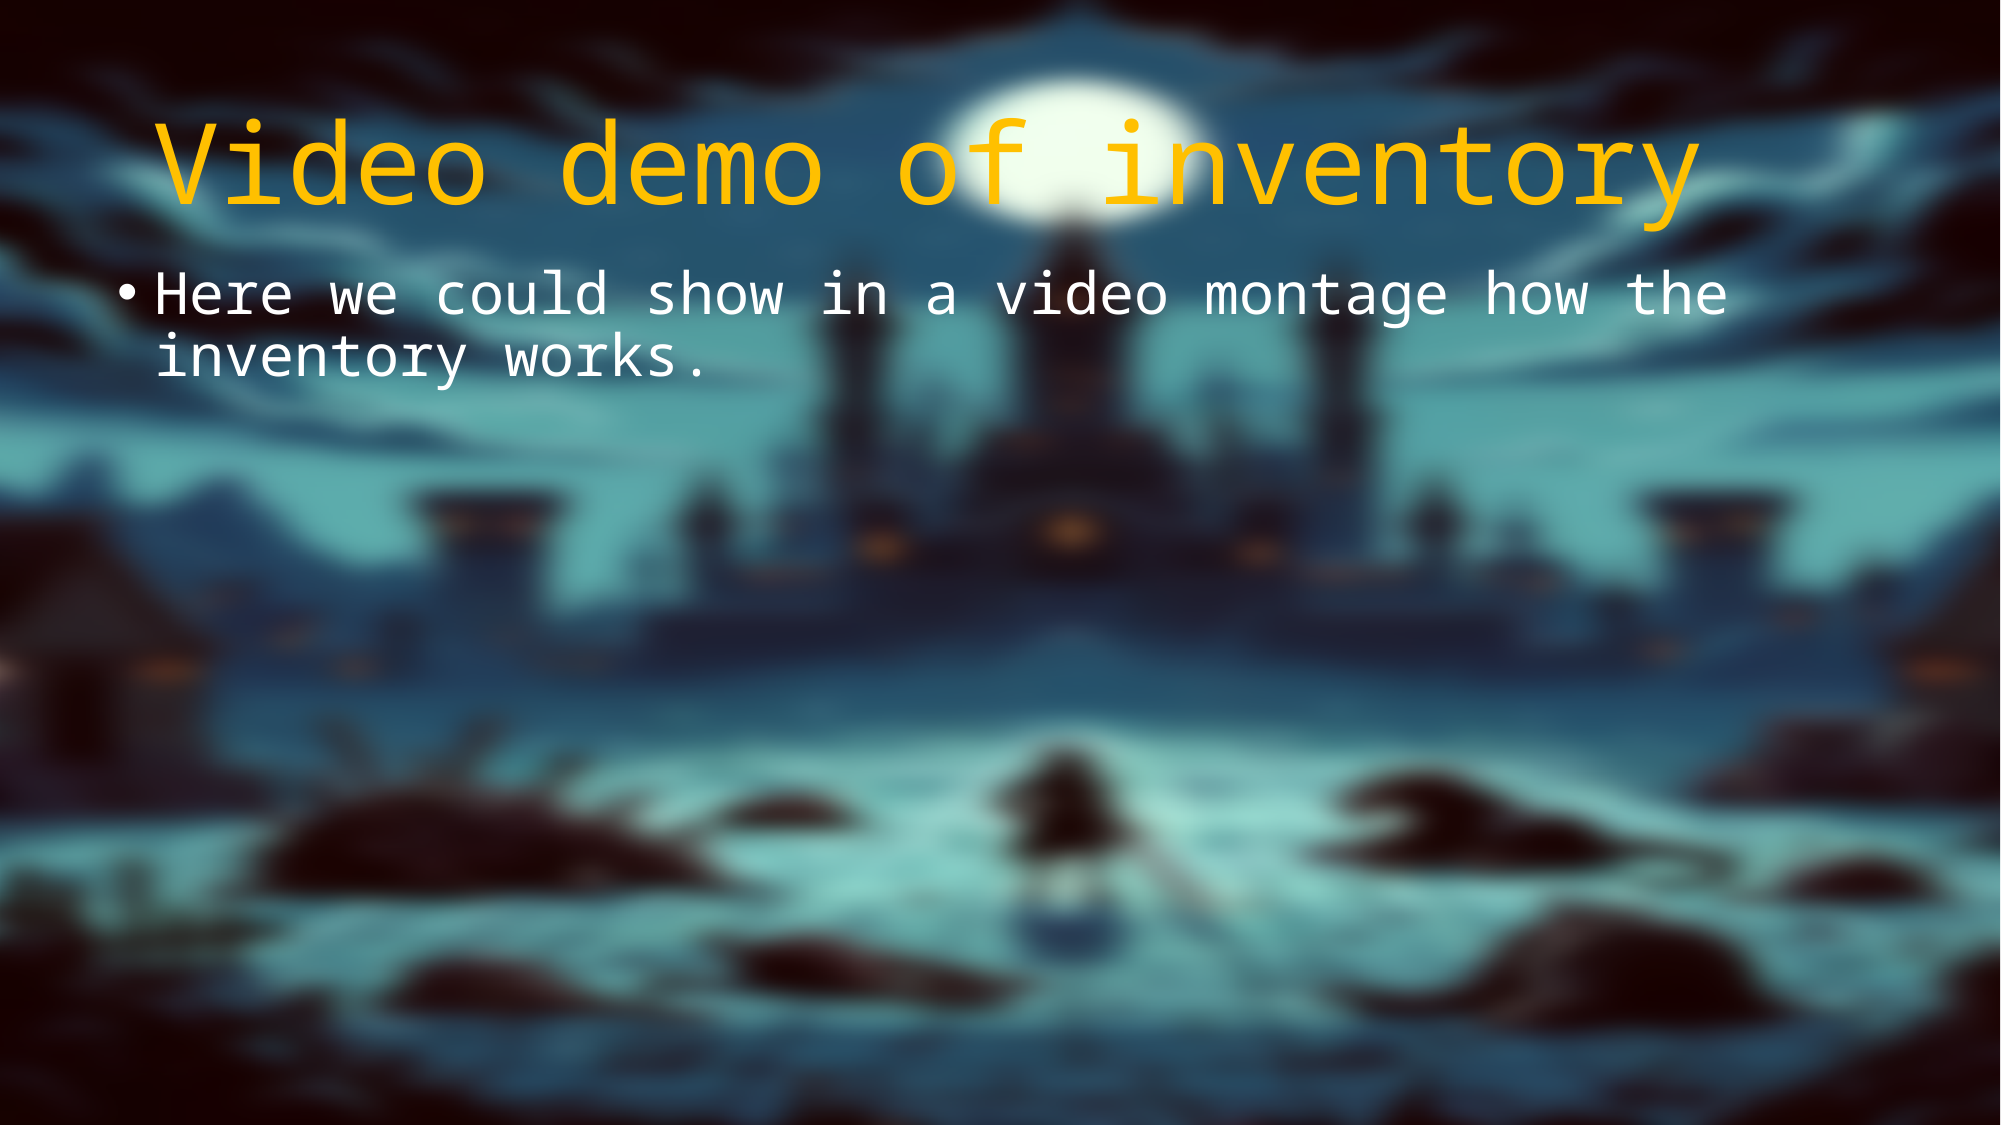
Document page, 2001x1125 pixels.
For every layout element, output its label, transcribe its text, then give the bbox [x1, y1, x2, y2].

list Here we could show in a video montage how the inventory works. [101, 256, 1827, 1025]
title Video demo of inventory [137, 59, 1863, 278]
picture [0, 0, 2001, 1125]
